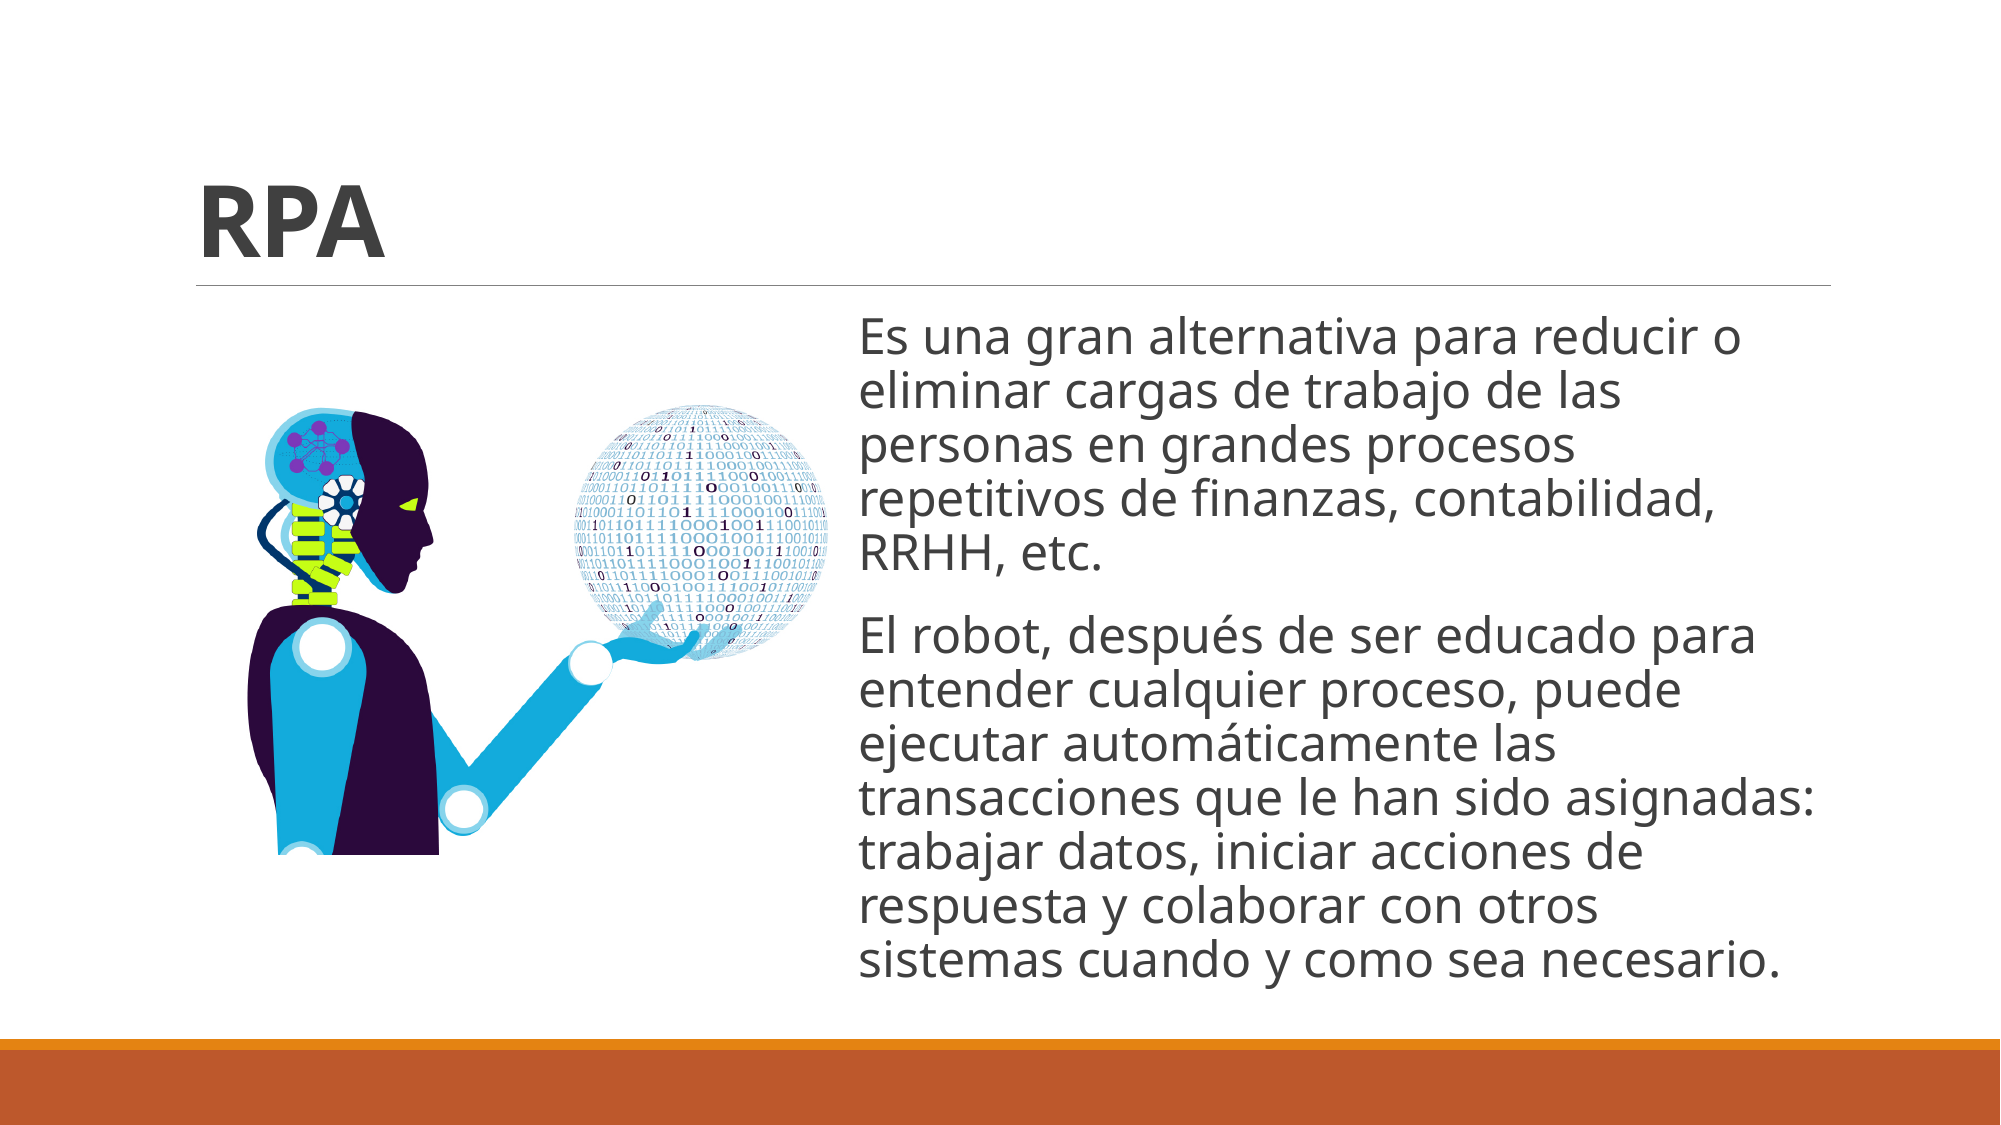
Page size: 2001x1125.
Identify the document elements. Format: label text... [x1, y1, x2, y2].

picture [224, 387, 1055, 855]
title RPA [180, 47, 1830, 285]
list Es una gran alternativa para reducir o eliminar cargas de trabajo de las personas en grandes procesos repetitivos de finanzas, contabilidad, RRHH, etc. El robot, después de ser educado para entender cualquier proceso, puede ejecutar automáticamente las transacciones que le han sido asignadas: trabajar datos, iniciar acciones de respuesta y colaborar con otros sistemas cuando y como sea necesario. [858, 303, 1818, 1018]
